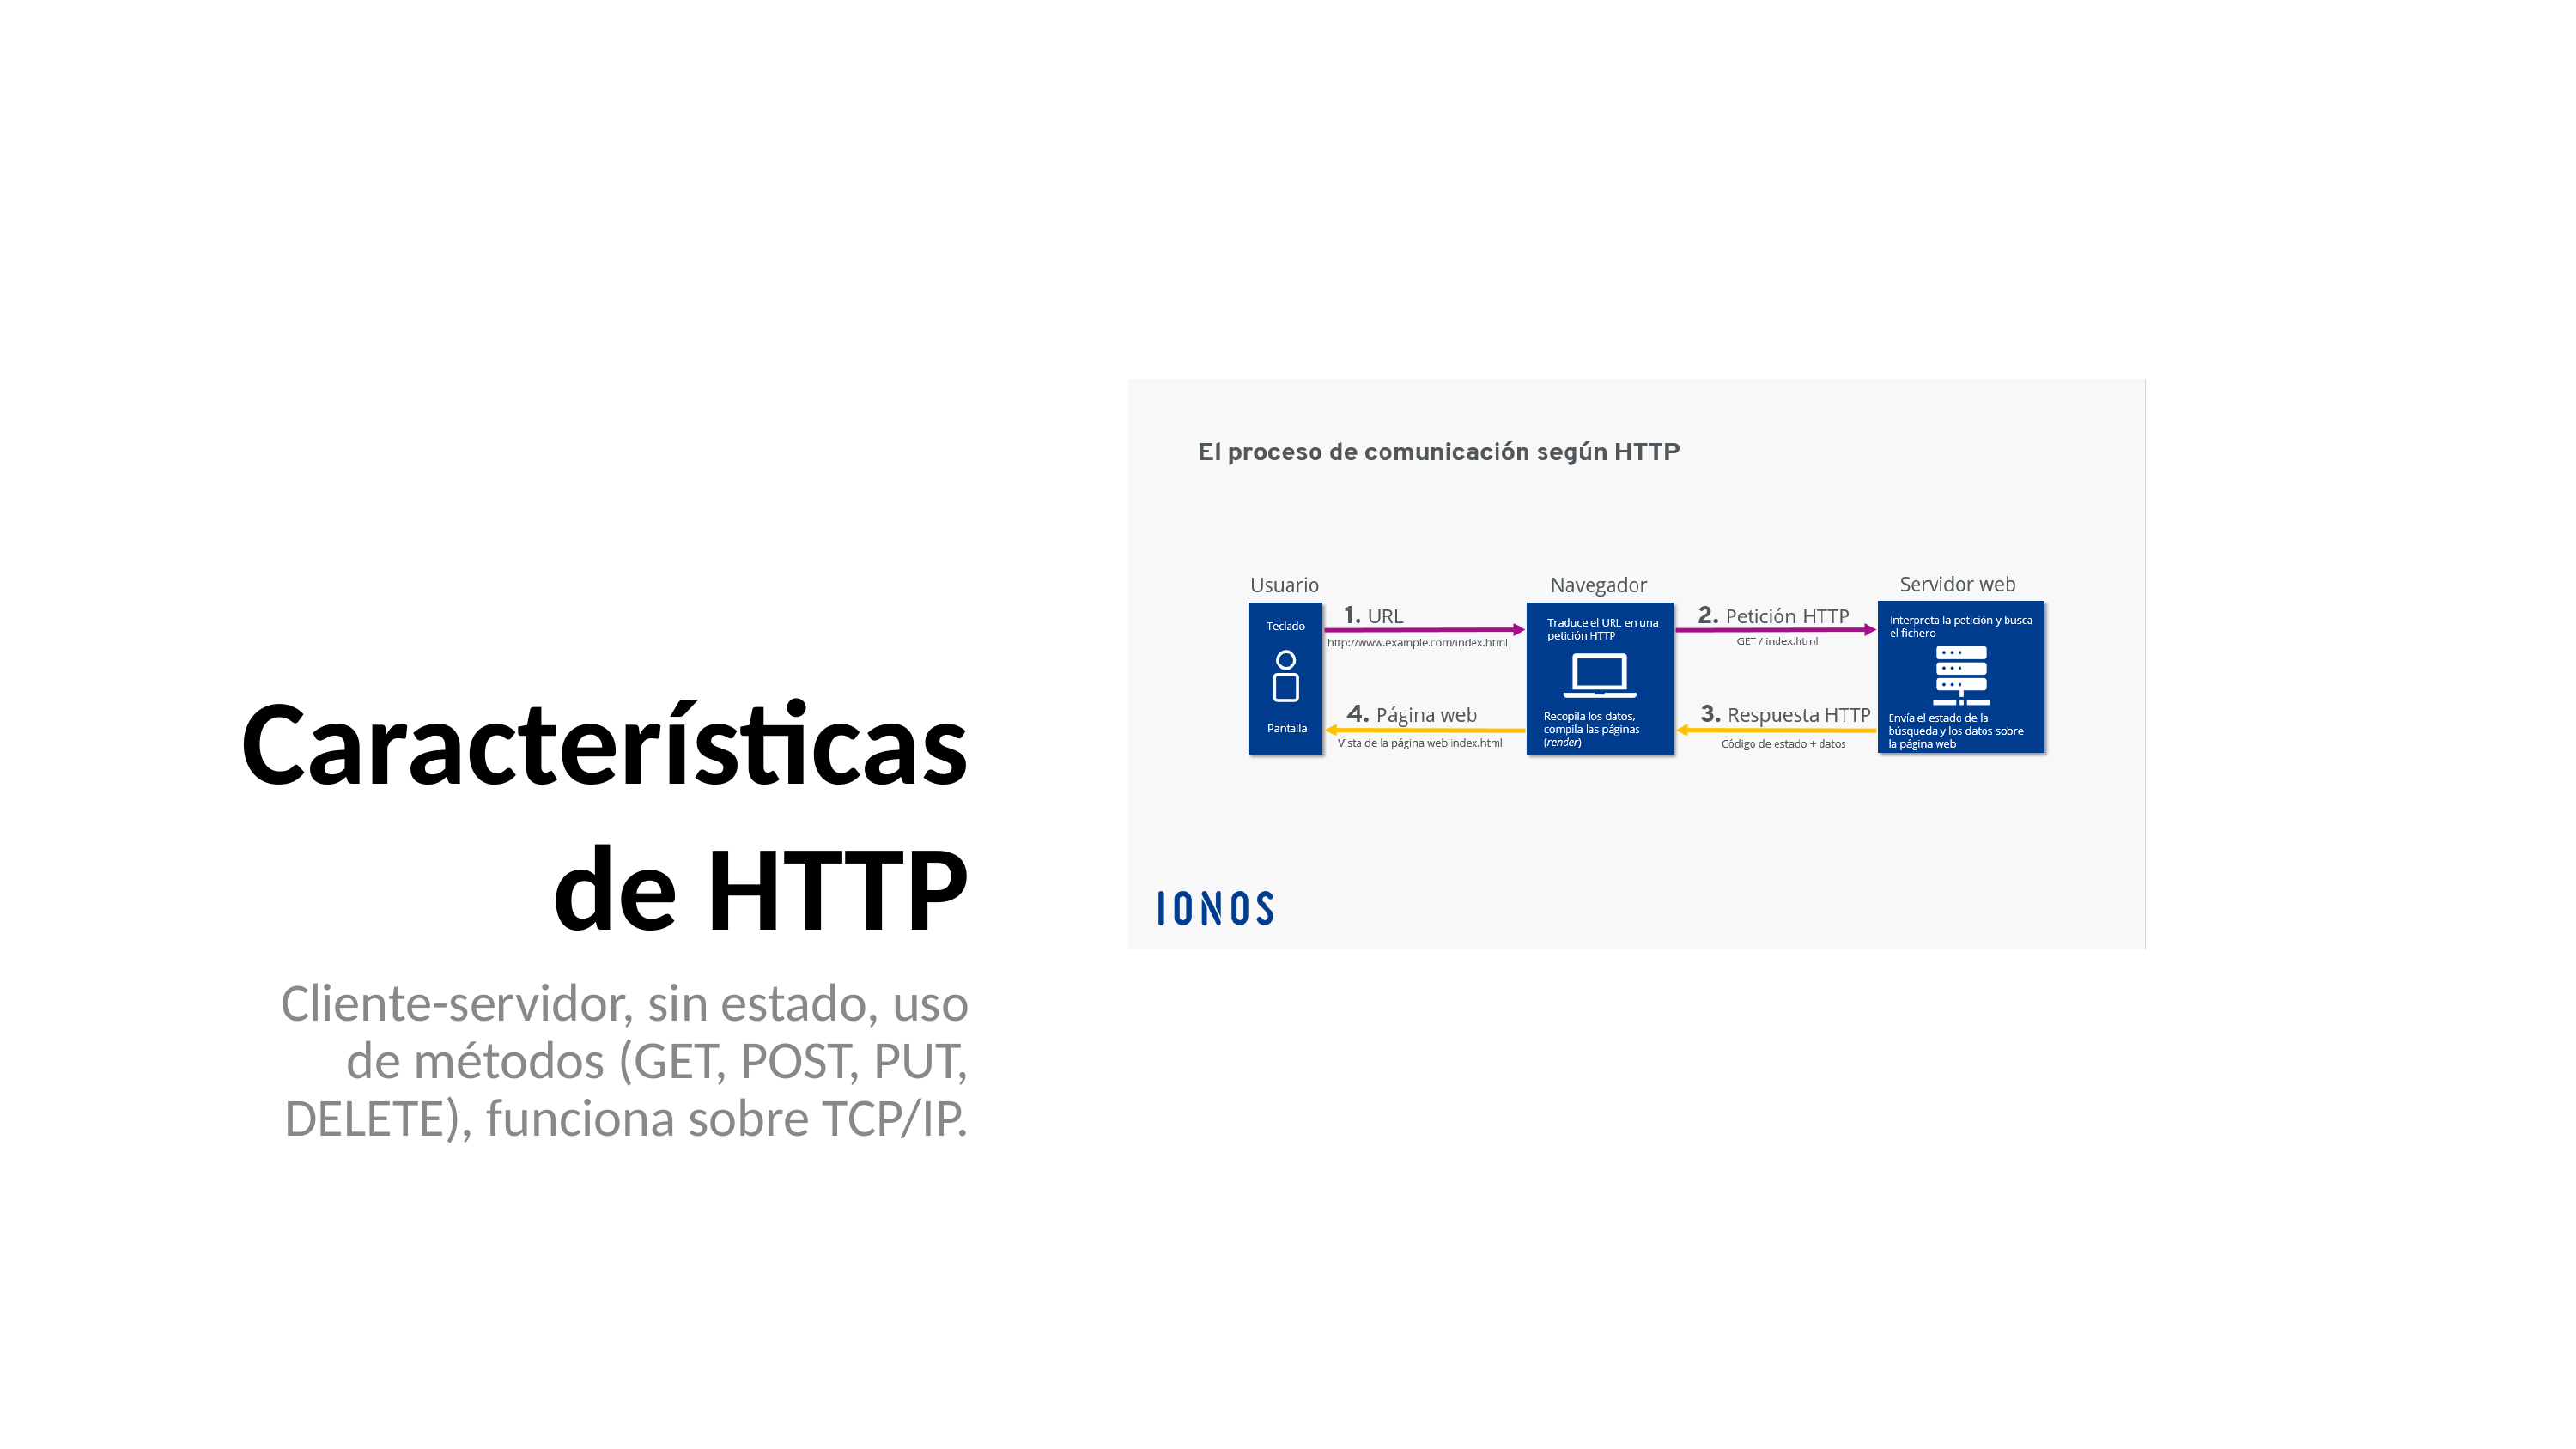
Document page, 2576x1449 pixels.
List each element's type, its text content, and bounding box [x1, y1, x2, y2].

subtitle Cliente-servidor, sin estado, uso de métodos (GET, POST, PUT, DELETE), funciona sobre TCP/IP. [204, 967, 984, 1246]
title Características de HTTP [204, 219, 984, 961]
picture [1128, 379, 2146, 949]
